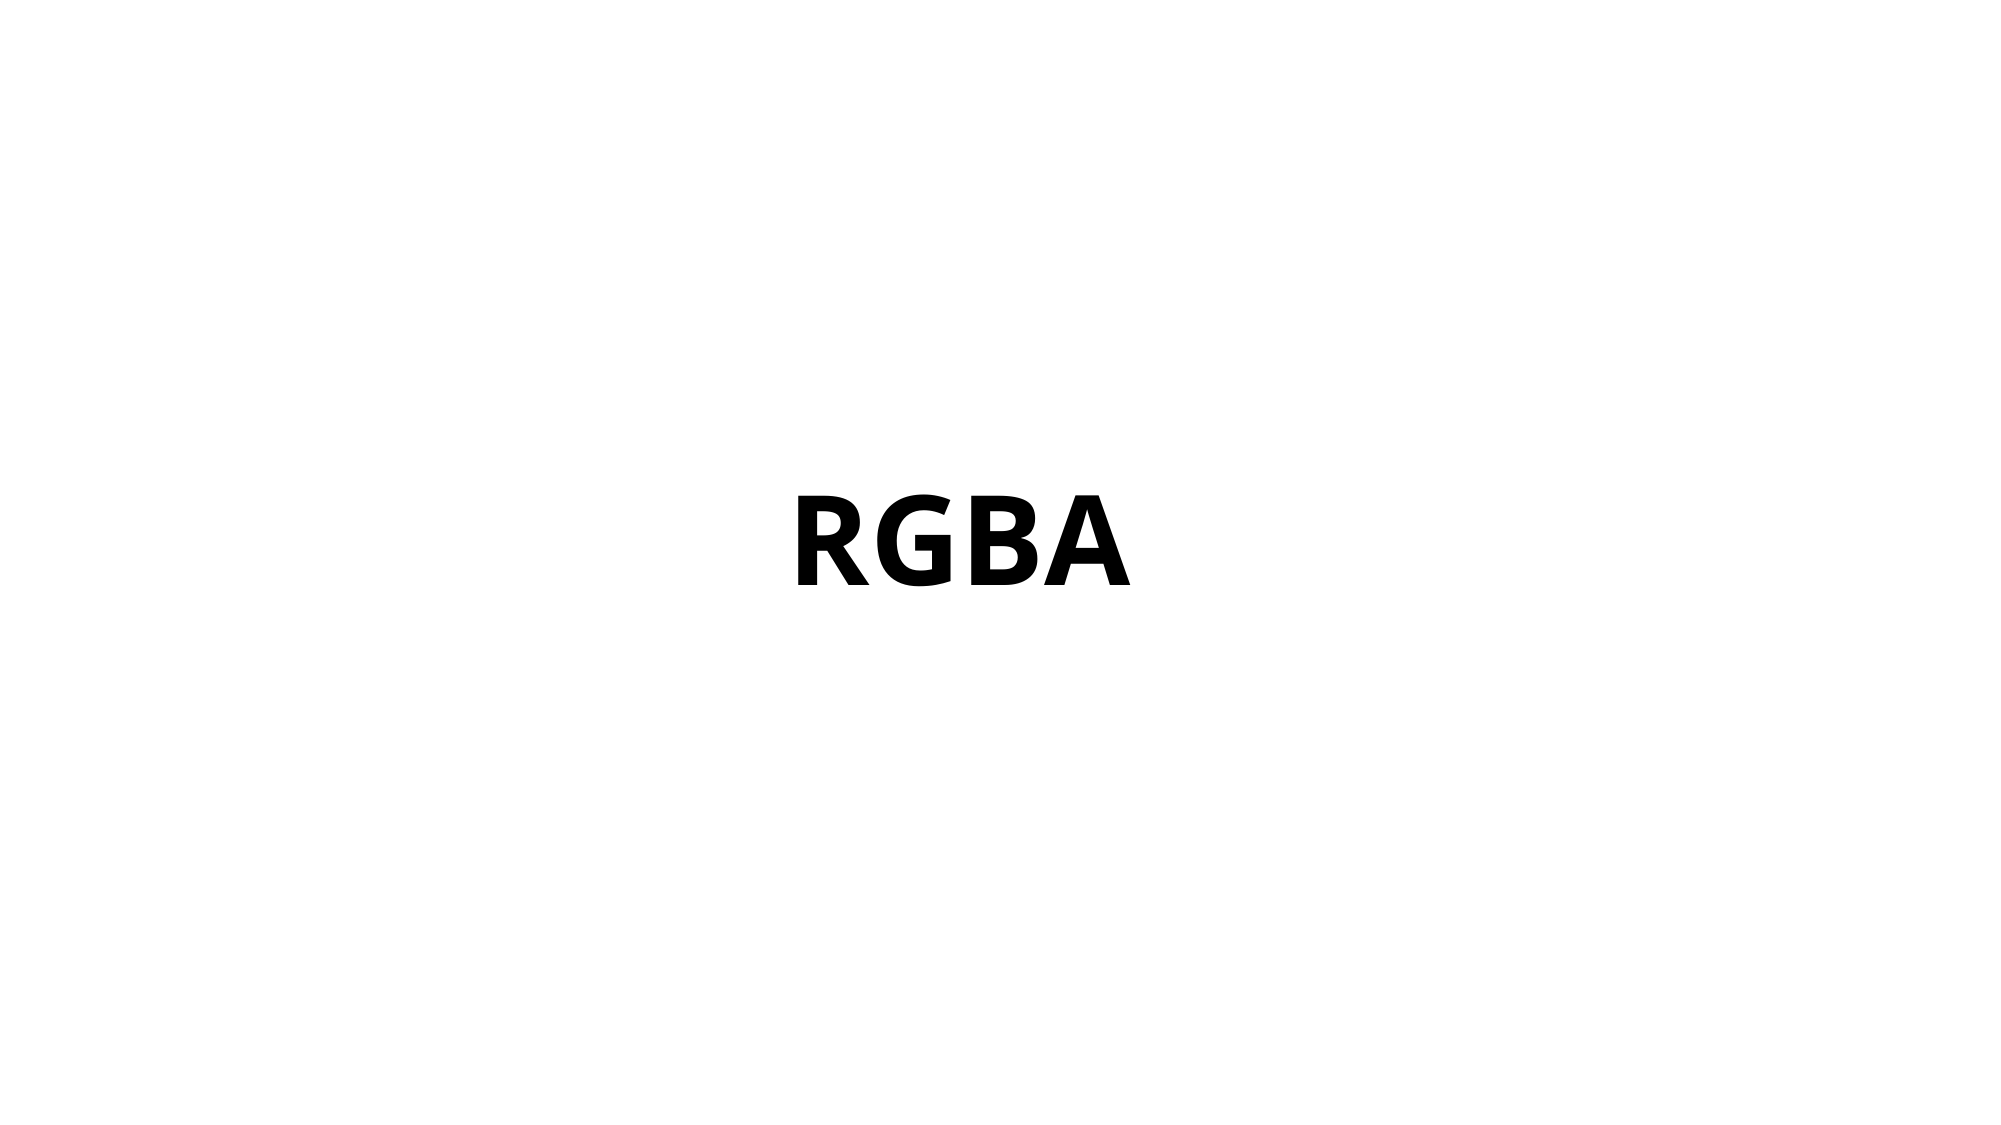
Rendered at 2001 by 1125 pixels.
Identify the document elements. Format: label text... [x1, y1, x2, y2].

text_box RGBA [772, 453, 1146, 618]
